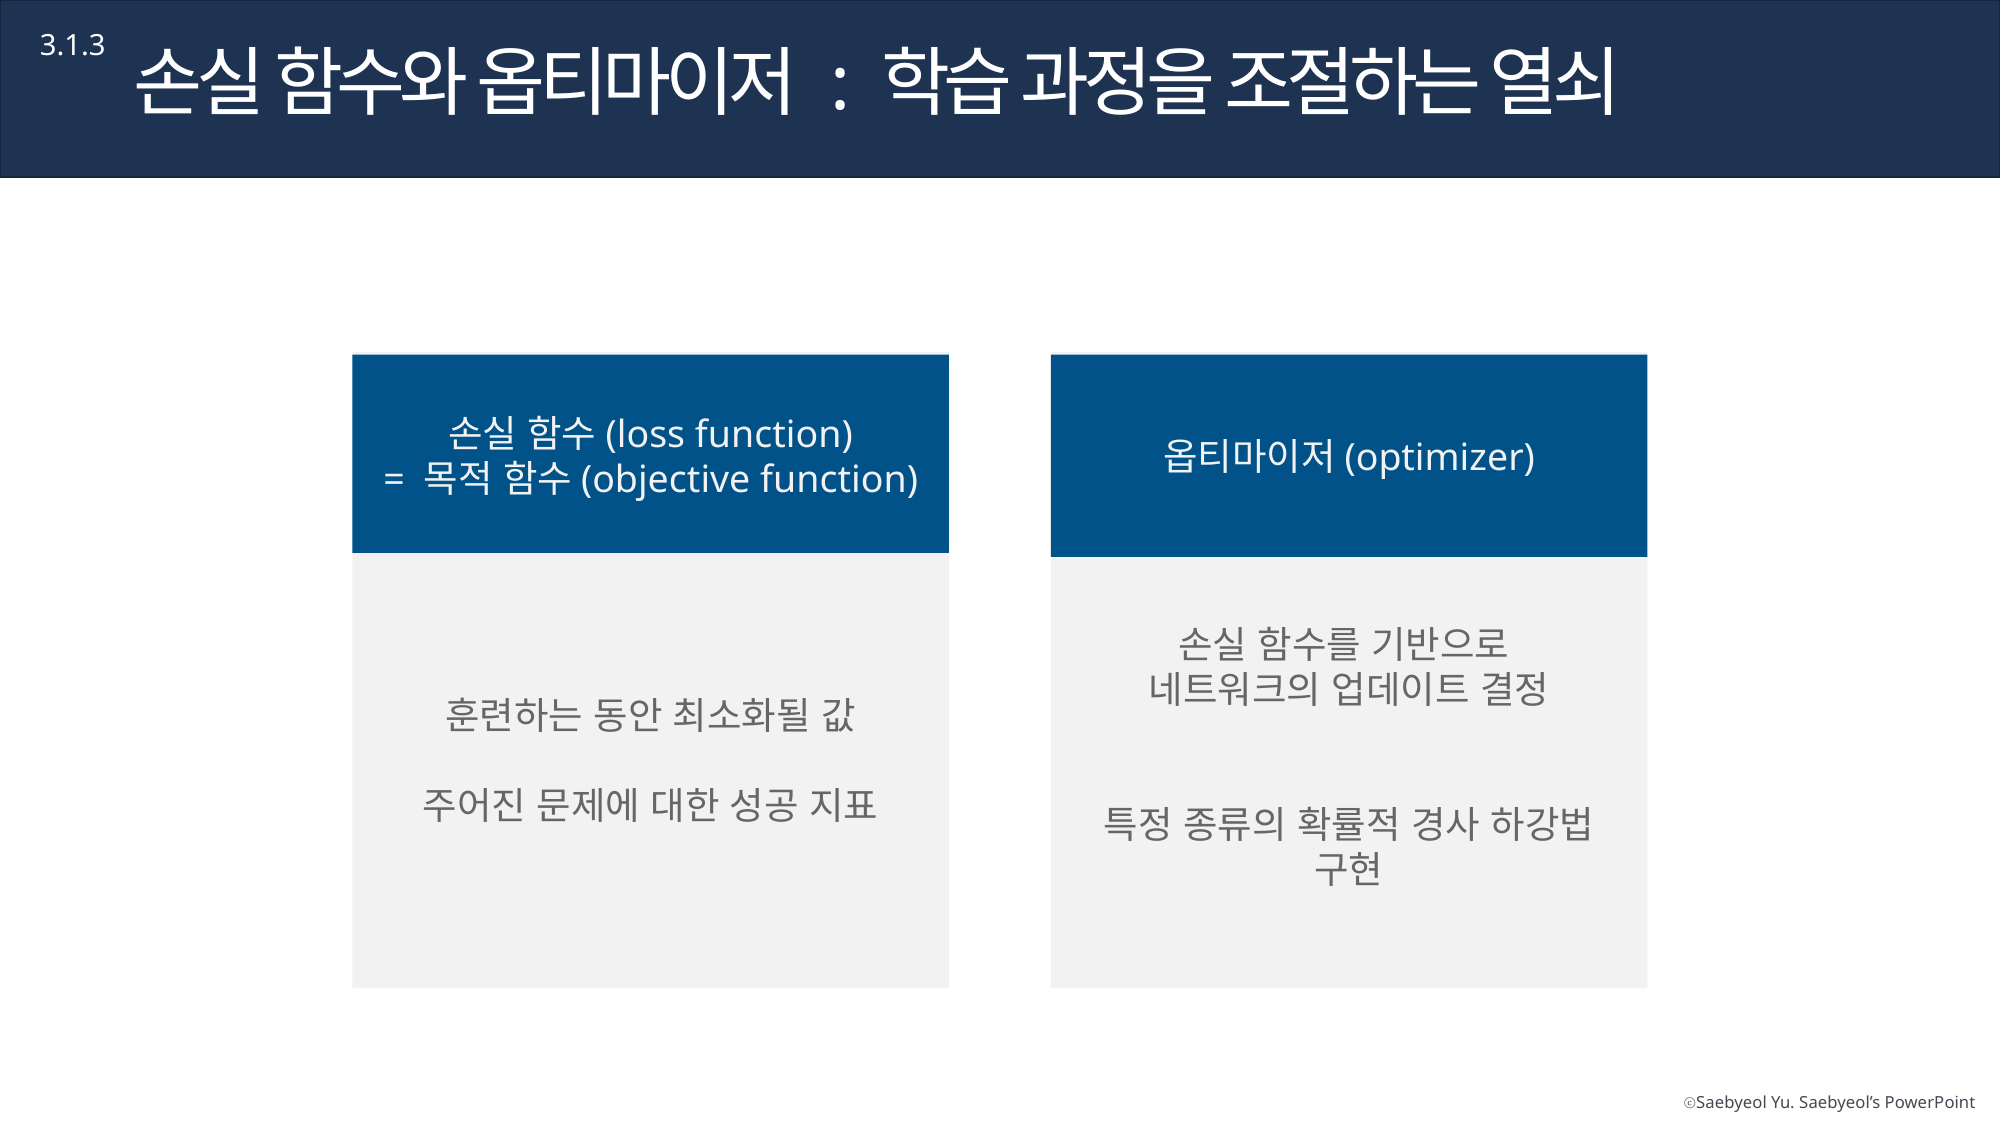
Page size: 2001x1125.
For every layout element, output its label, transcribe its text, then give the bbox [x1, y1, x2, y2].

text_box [352, 351, 1648, 989]
text_box 손실 함수와 옵티마이저 : 학습 과정을 조절하는 열쇠 [119, 27, 1637, 132]
text_box 3.1.3 [25, 19, 121, 69]
text_box [0, 0, 2000, 178]
